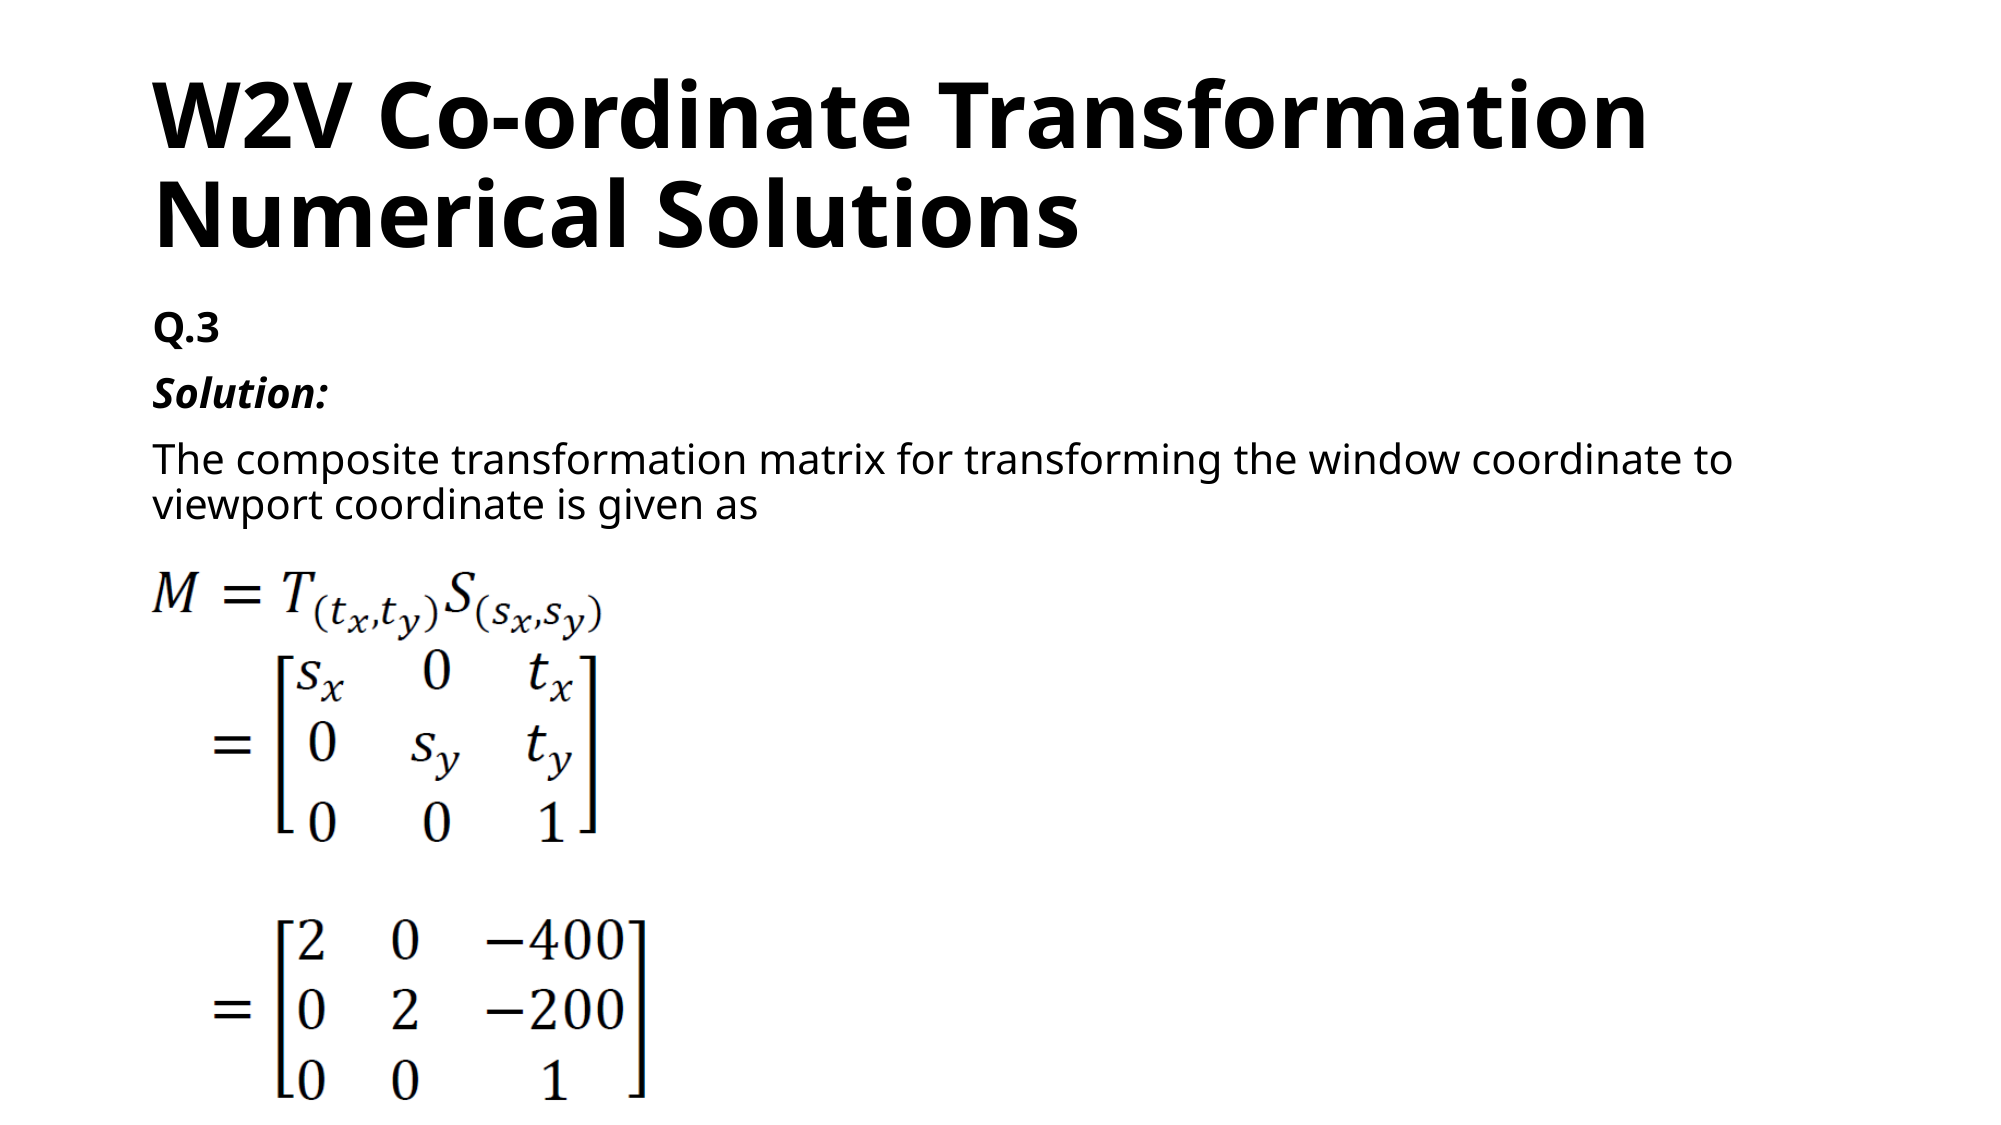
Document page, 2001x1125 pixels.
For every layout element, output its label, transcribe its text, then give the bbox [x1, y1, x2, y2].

title W2V Co-ordinate Transformation Numerical Solutions [137, 59, 1863, 278]
picture [137, 561, 706, 1125]
list Q.3 Solution: The composite transformation matrix for transforming the window coordinate to viewport coordinate is given as [137, 299, 1863, 1014]
